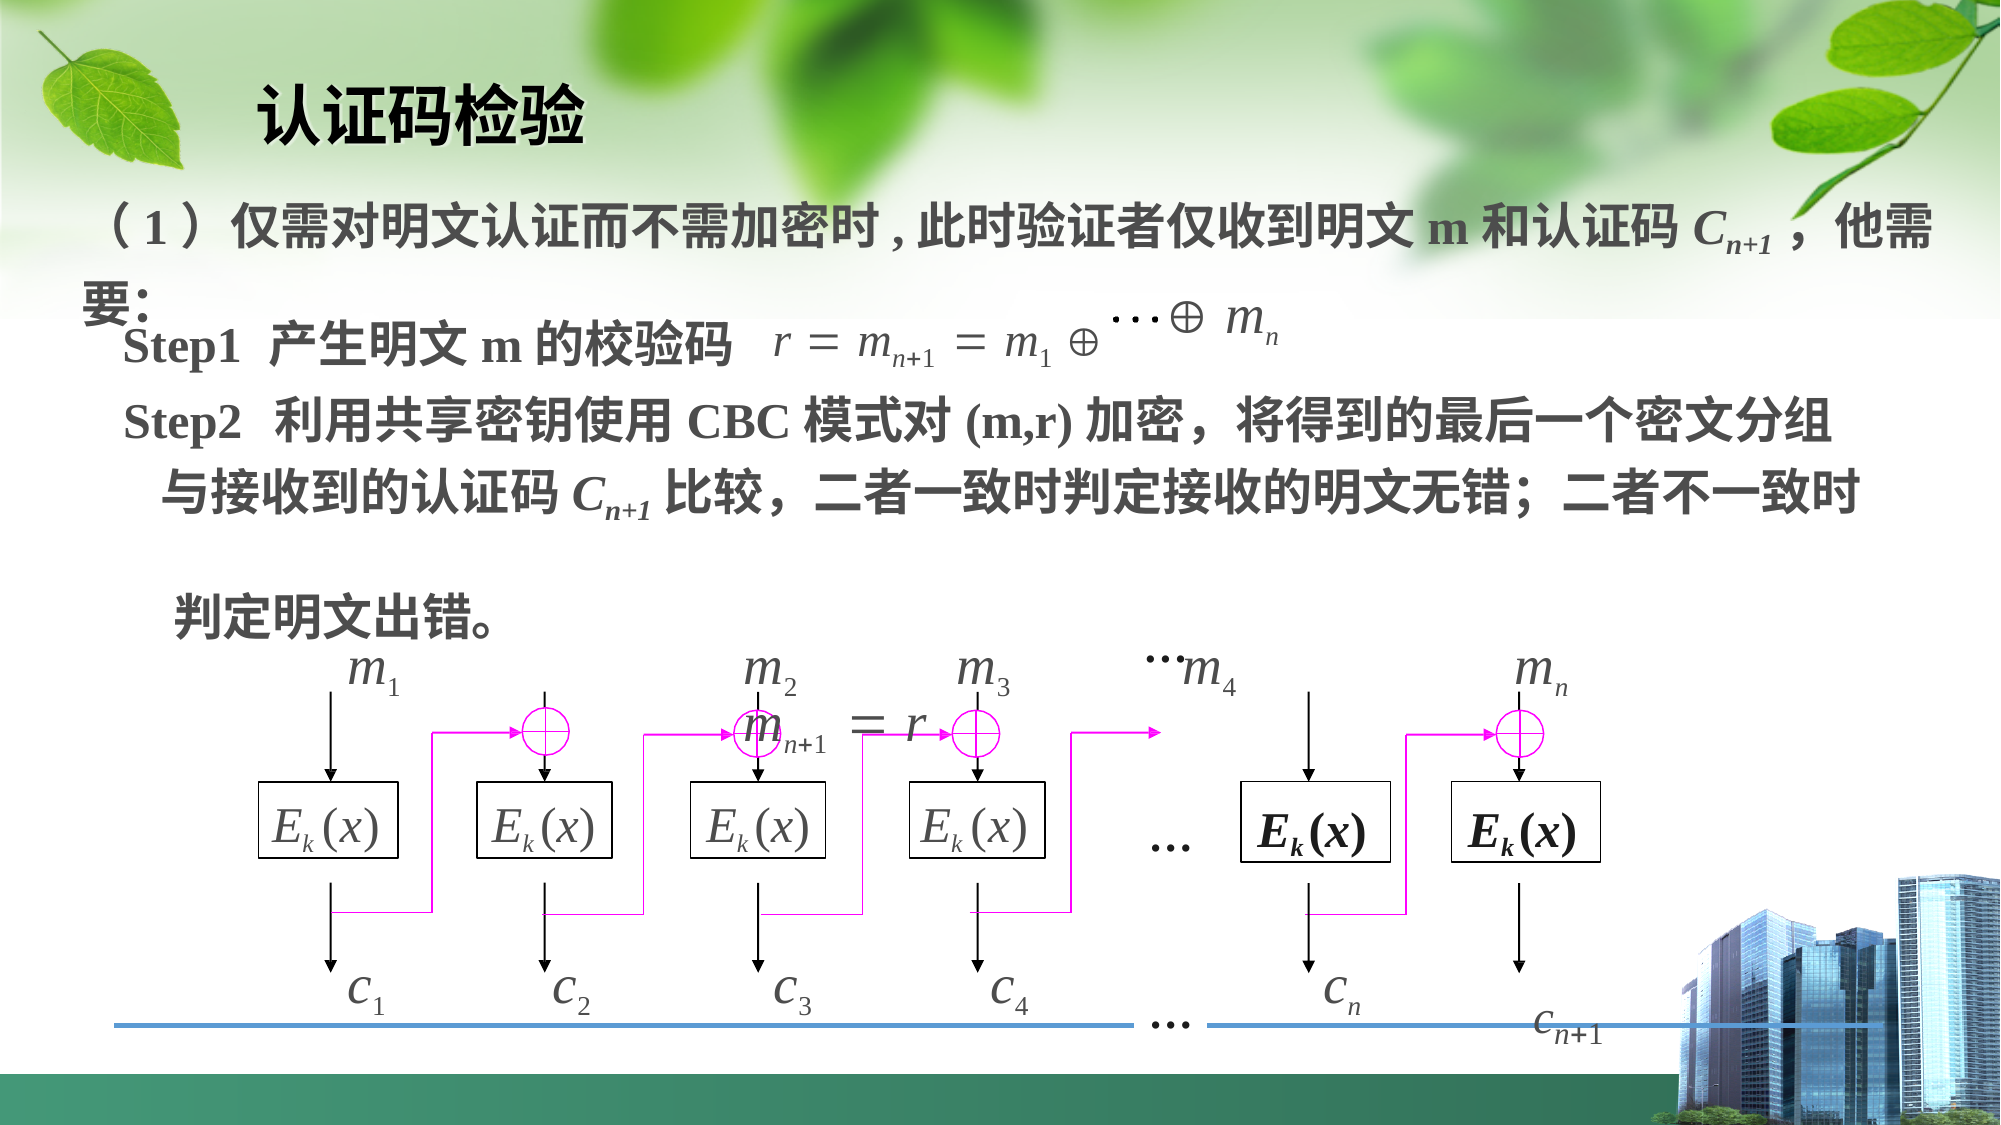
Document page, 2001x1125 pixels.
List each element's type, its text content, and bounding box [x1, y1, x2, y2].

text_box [330, 691, 1162, 974]
text_box … [1166, 804, 1196, 861]
text_box … [1146, 981, 1196, 1038]
text_box [1512, 924, 1526, 974]
text_box （1）仅需对明文认证而不需加密时,此时验证者仅收到明文m和认证码Cn+1，他需要： [75, 179, 2000, 333]
text_box c1 [341, 980, 391, 1021]
text_box Step2 利用共享密钥使用CBC模式对(m,r)加密，将得到的最后一个密文分组 与接收到的认证码Cn+1比较，二者一致时判定接收的明文无错；二者不一致时 [117, 374, 1975, 527]
text_box Ek (x) [1241, 781, 1283, 863]
text_box Ek (x) [1549, 781, 1601, 863]
picture [1104, 280, 1289, 360]
text_box Ek (x) [258, 781, 325, 858]
text_box c3 [767, 980, 819, 1021]
picture [0, 0, 2000, 319]
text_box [1316, 691, 1545, 916]
text_box cn [1316, 946, 1370, 1021]
text_box 判定明文出错。 m1 m2 m3 m4 mn mn1  r [158, 593, 1720, 759]
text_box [1288, 691, 1316, 974]
title 认证码检验 [253, 18, 593, 179]
text_box Step1 产生明文m的校验码 r  mn1  m1  [116, 277, 1108, 380]
text_box c4 [983, 980, 1037, 1021]
text_box c2 [546, 980, 599, 1021]
text_box cn1 [1526, 960, 1615, 1061]
